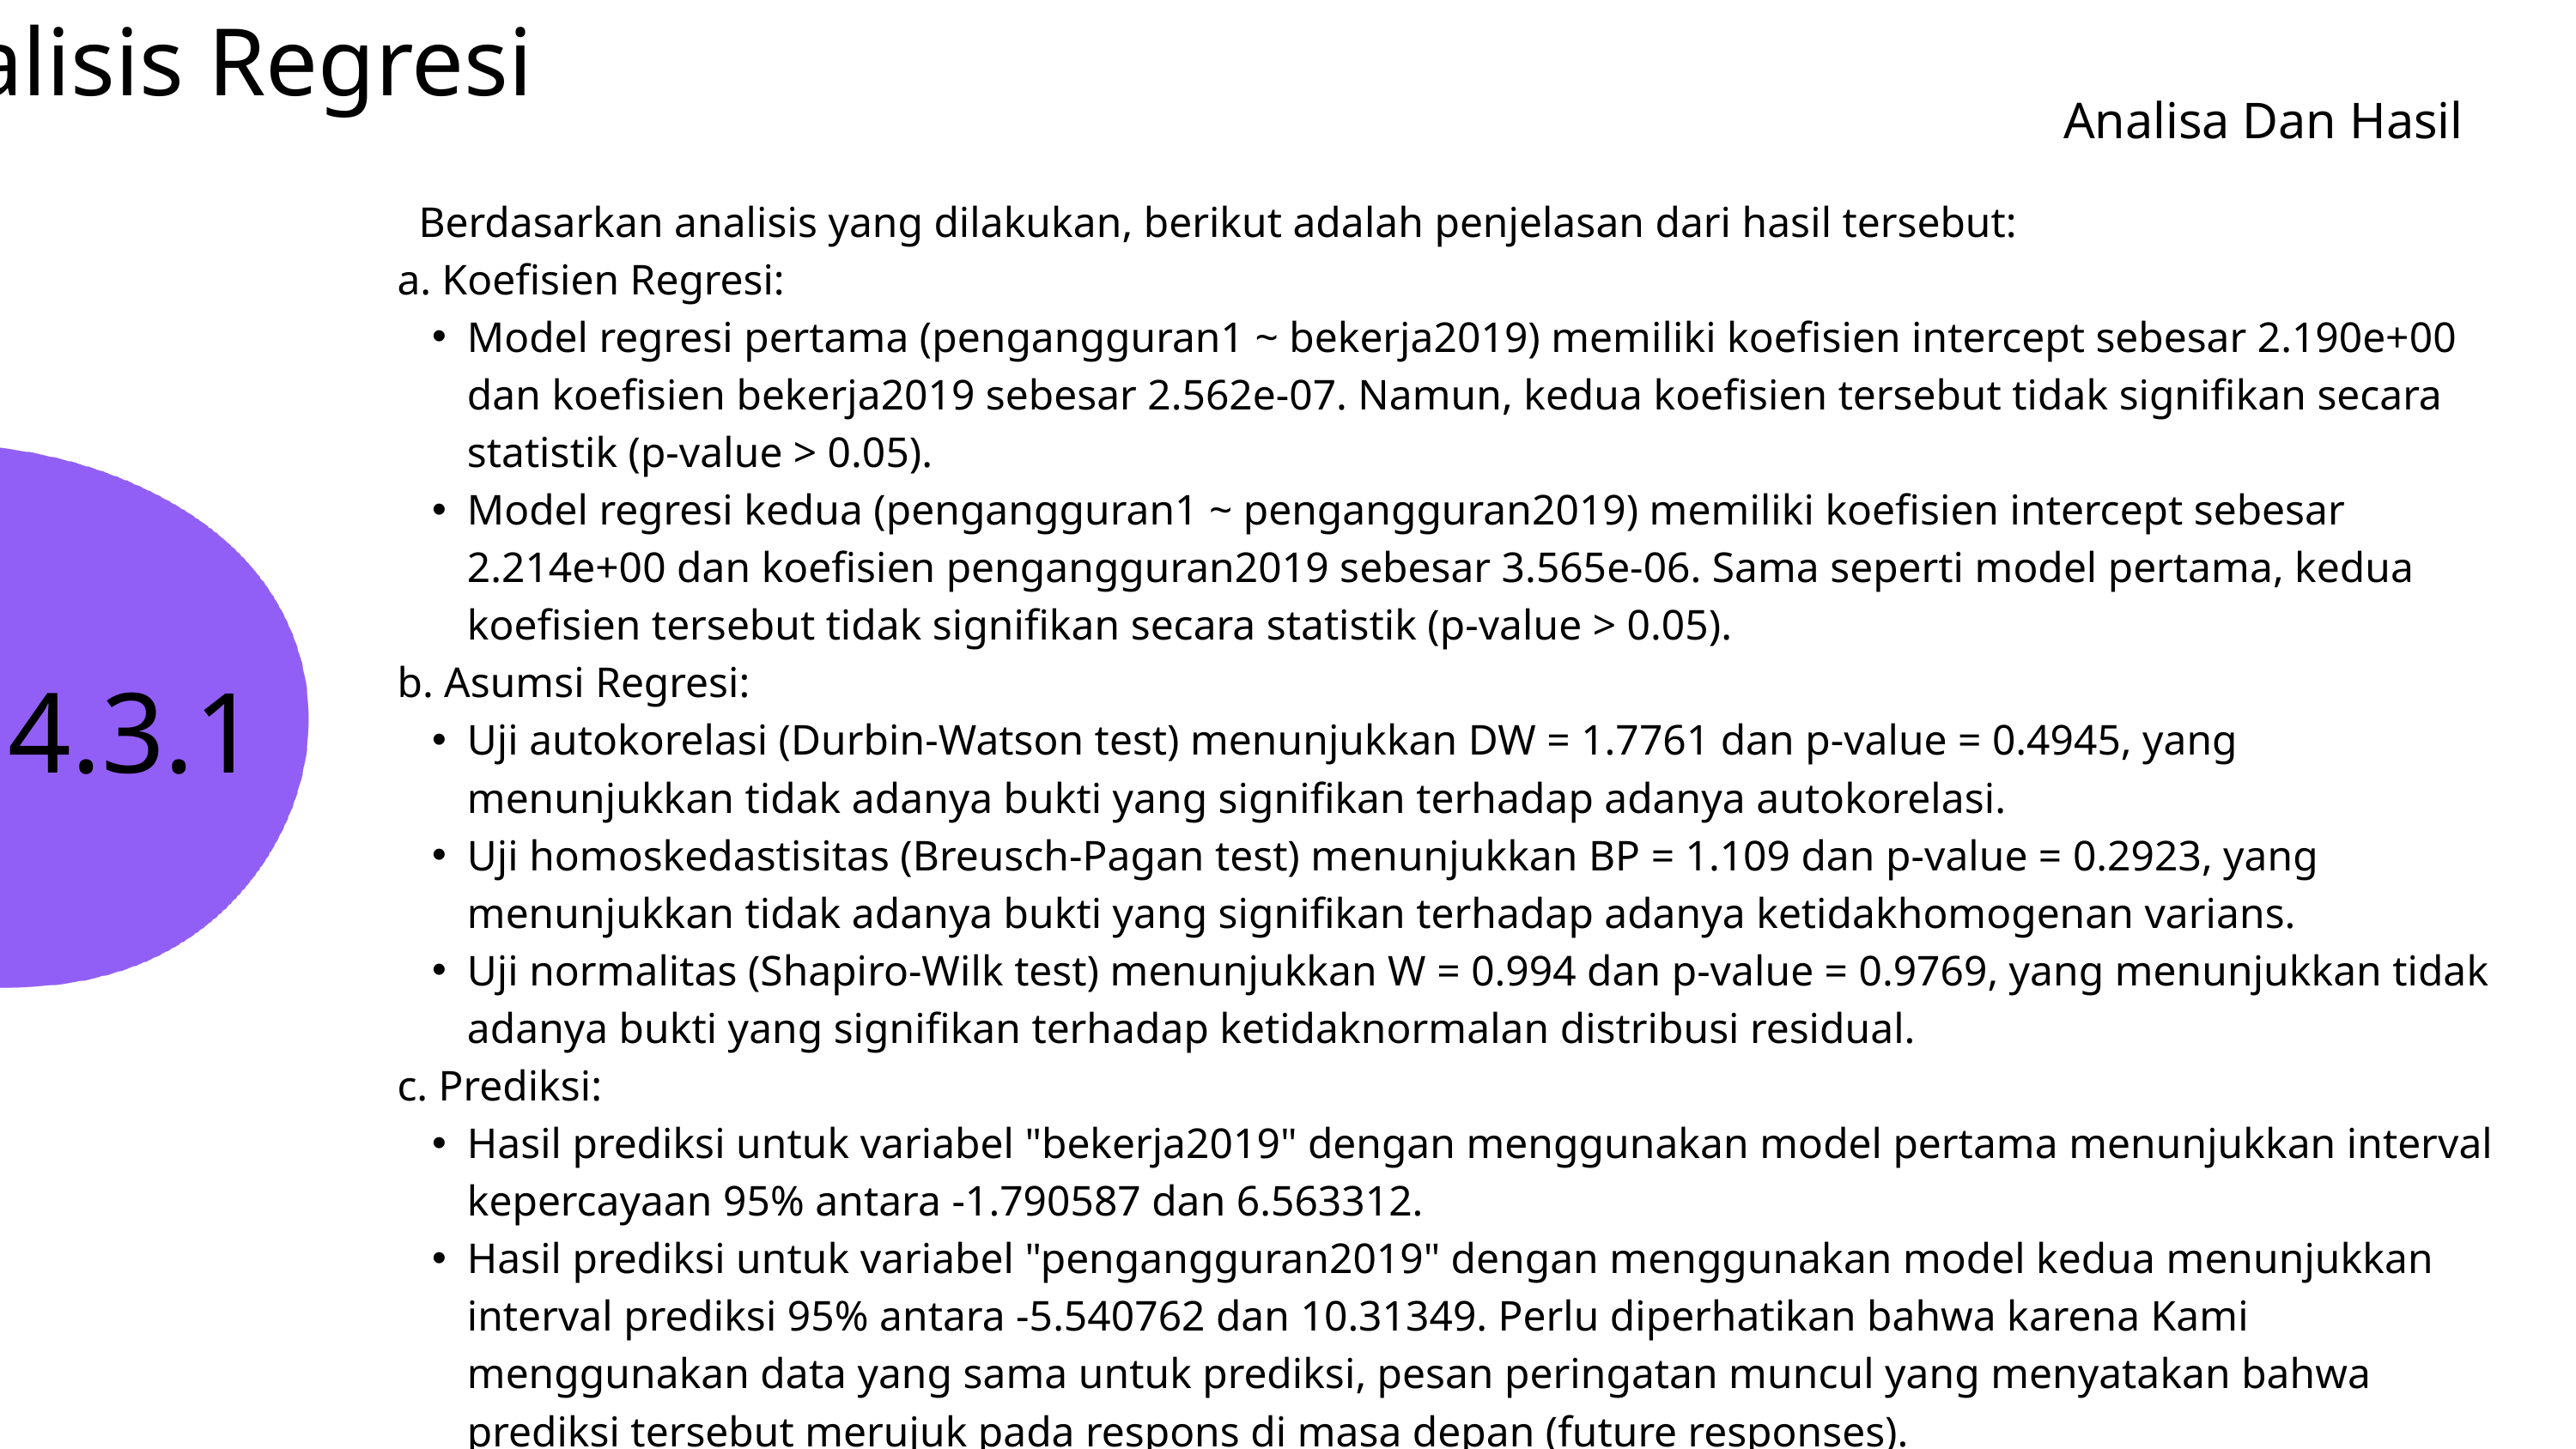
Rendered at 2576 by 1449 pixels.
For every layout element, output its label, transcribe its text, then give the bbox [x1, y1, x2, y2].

text_box Analisis Regresi [0, 0, 548, 246]
text_box [0, 438, 321, 1004]
text_box Berdasarkan analisis yang dilakukan, berikut adalah penjelasan dari hasil tersebut: a. Koefisien Regresi: Model regresi pertama (pengangguran1 ~ bekerja2019) memiliki koefisien intercept sebesar 2.190e+00 dan koefisien bekerja2019 sebesar 2.562e-07. Namun, kedua koefisien tersebut tidak signifikan secara statistik (p-value > 0.05). Model regresi kedua (pengangguran1 ~ pengangguran2019) memiliki koefisien intercept sebesar 2.214e+00 dan koefisien pengangguran2019 sebesar 3.565e-06. Sama seperti model pertama, kedua koefisien tersebut tidak signifikan secara statistik (p-value > 0.05). b. Asumsi Regresi: Uji autokorelasi (Durbin-Watson test) menunjukkan DW = 1.7761 dan p-value = 0.4945, yang menunjukkan tidak adanya bukti yang signifikan terhadap adanya autokorelasi. Uji homoskedastisitas (Breusch-Pagan test) menunjukkan BP = 1.109 dan p-value = 0.2923, yang menunjukkan tidak adanya bukti yang signifikan terhadap adanya ketidakhomogenan varians. Uji normalitas (Shapiro-Wilk test) menunjukkan W = 0.994 dan p-value = 0.9769, yang menunjukkan tidak adanya bukti yang signifikan terhadap ketidaknormalan distribusi residual. c. Prediksi: Hasil prediksi untuk variabel "bekerja2019" dengan menggunakan model pertama menunjukkan interval kepercayaan 95% antara -1.790587 dan 6.563312. Hasil prediksi untuk variabel "pengangguran2019" dengan menggunakan model kedua menunjukkan interval prediksi 95% antara -5.540762 dan 10.31349. Perlu diperhatikan bahwa karena Kami menggunakan data yang sama untuk prediksi, pesan peringatan muncul yang menyatakan bahwa prediksi tersebut merujuk pada respons di masa depan (future responses). [397, 187, 2500, 1449]
text_box 4.3.1 [0, 640, 267, 796]
text_box Analisa Dan Hasil [2055, 79, 2472, 149]
